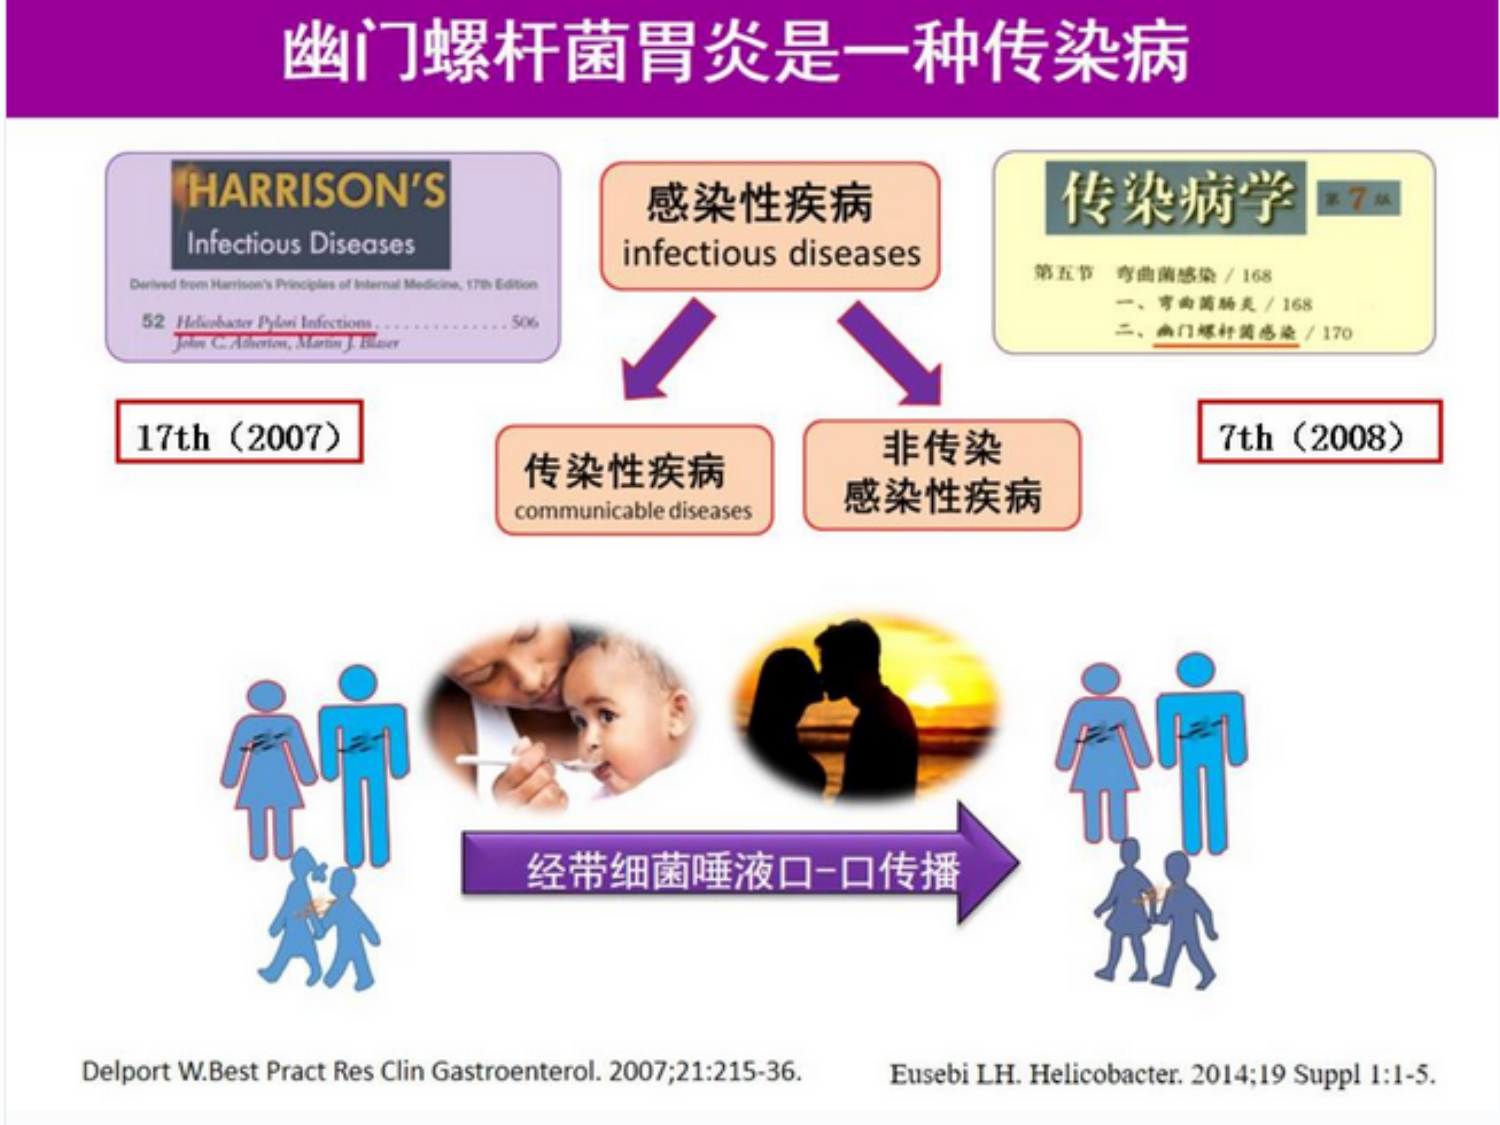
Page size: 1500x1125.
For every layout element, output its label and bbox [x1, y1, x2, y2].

list [0, 0, 1500, 1125]
